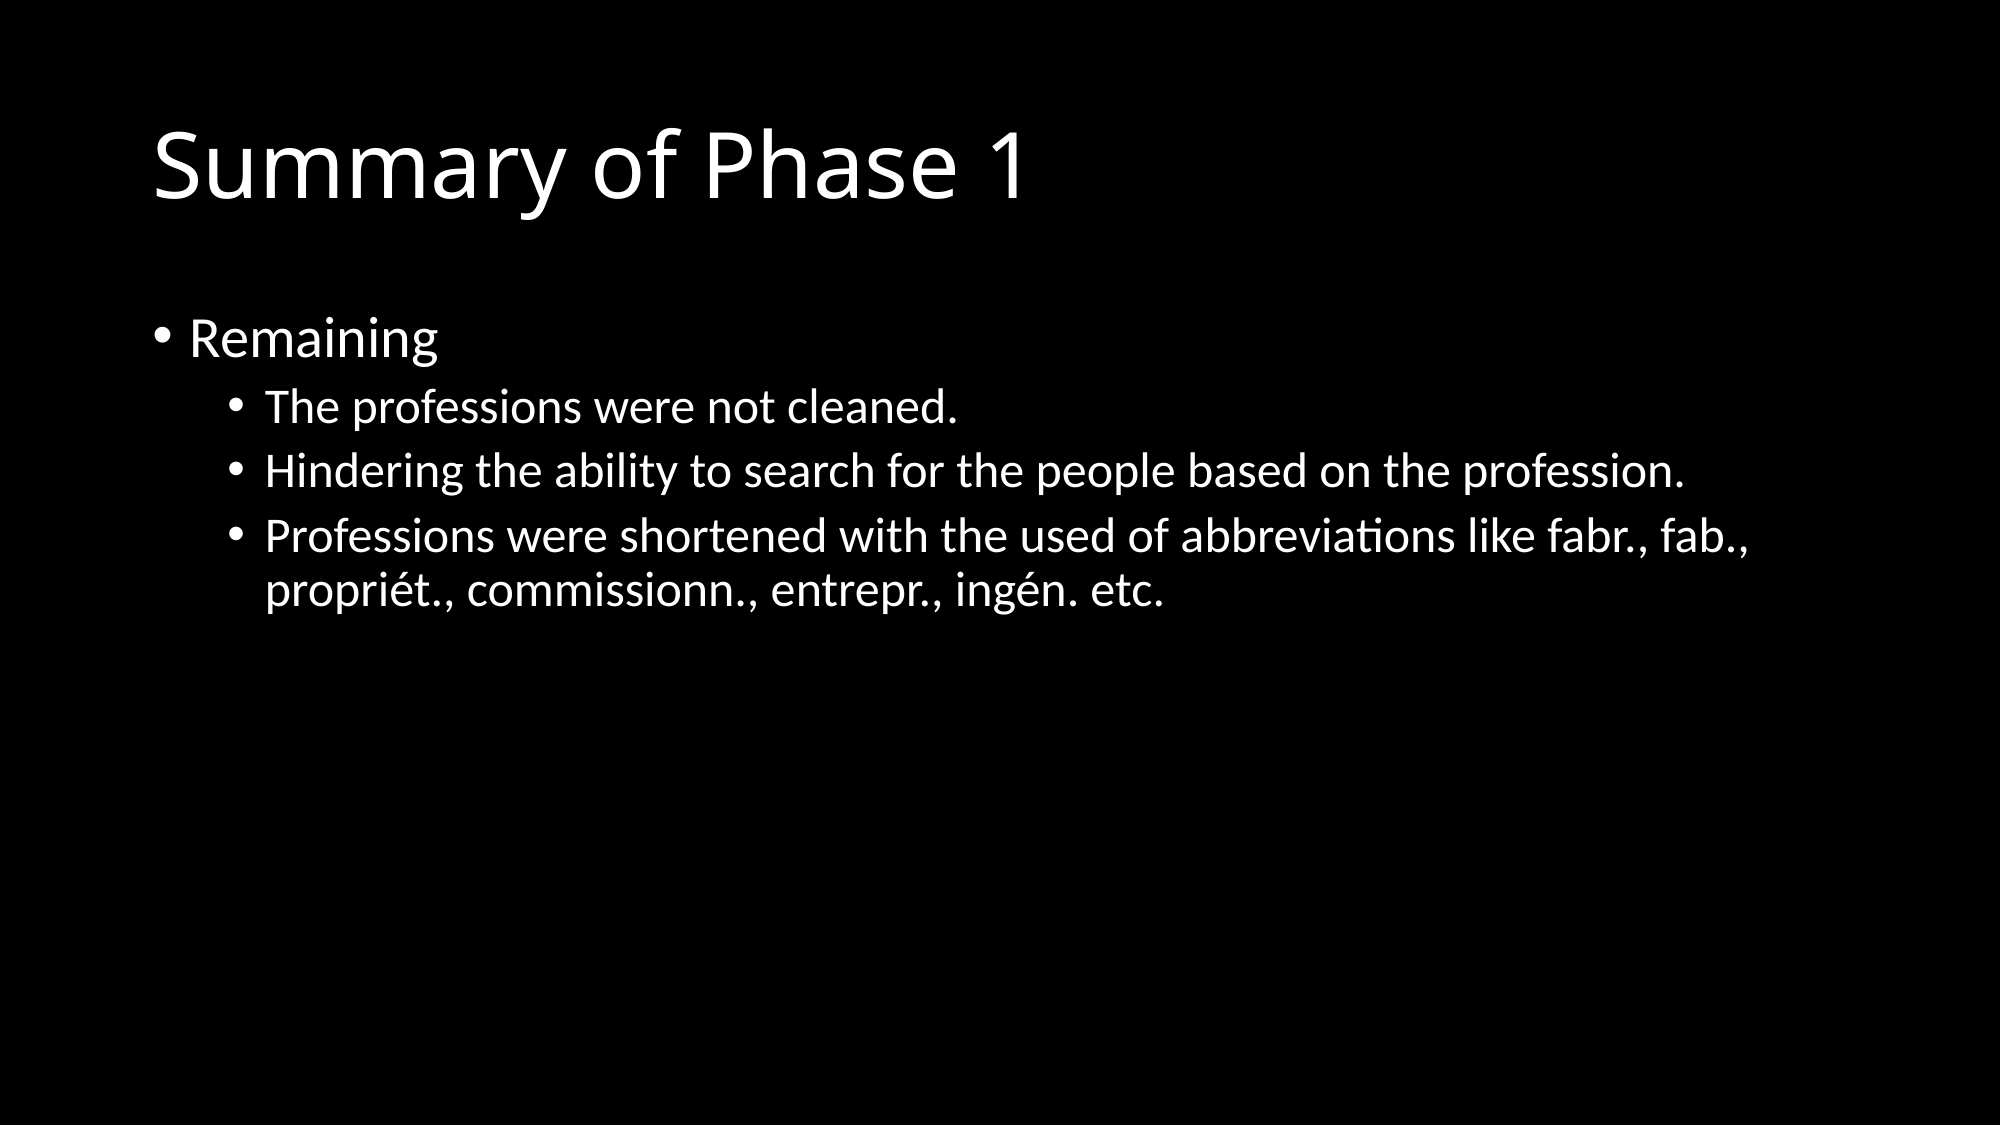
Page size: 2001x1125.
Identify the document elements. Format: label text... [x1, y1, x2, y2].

list Remaining The professions were not cleaned. Hindering the ability to search for the people based on the profession. Professions were shortened with the used of abbreviations like fabr., fab., propriét., commissionn., entrepr., ingén. etc. [137, 299, 1863, 1014]
title Summary of Phase 1 [137, 59, 1863, 278]
